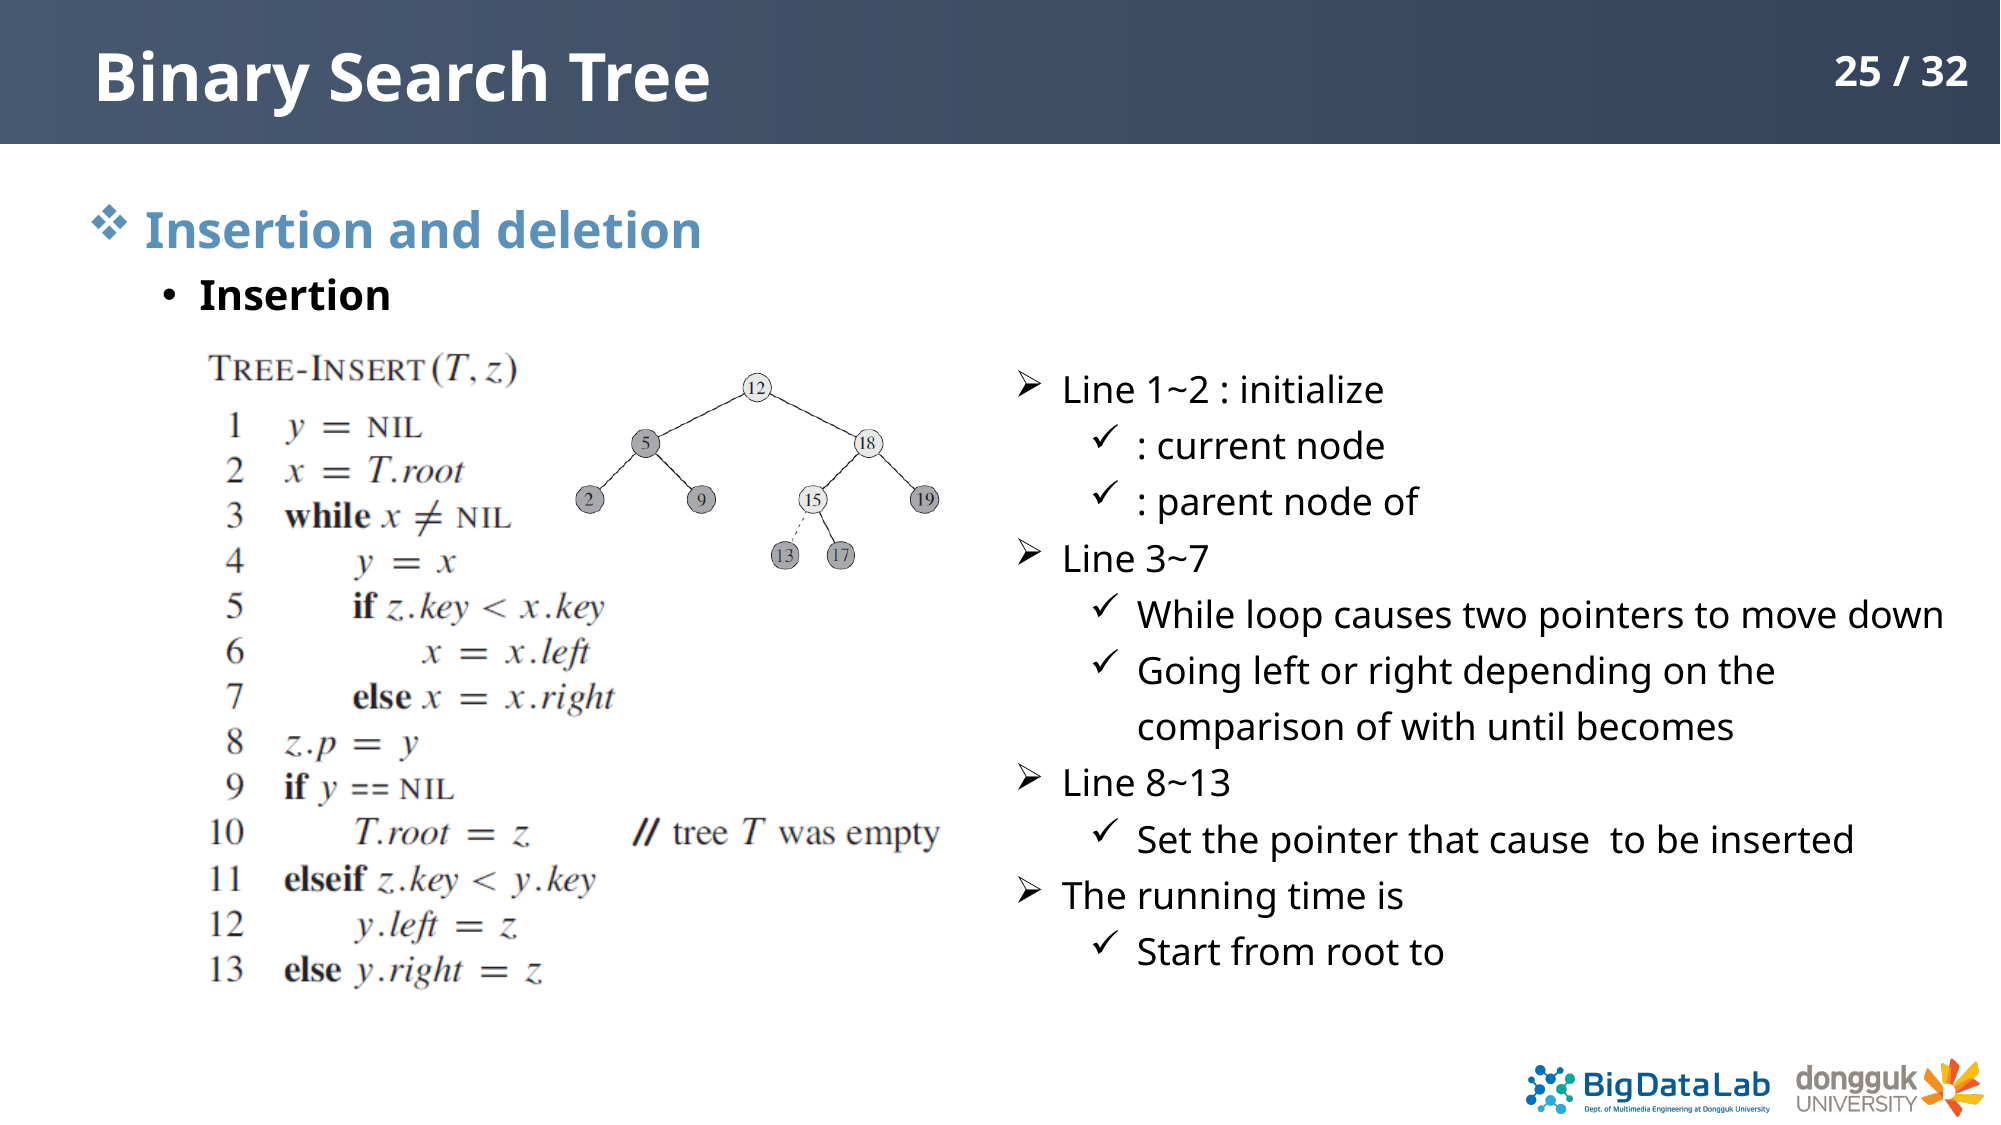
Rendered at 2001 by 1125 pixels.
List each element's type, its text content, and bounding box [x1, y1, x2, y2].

picture [1526, 1104, 1770, 1114]
picture [201, 347, 953, 1002]
slide_number 25 / 32 [1769, 21, 1984, 126]
list Insertion and deletion Insertion [72, 191, 1935, 1104]
title Binary Search Tree [78, 21, 1935, 128]
